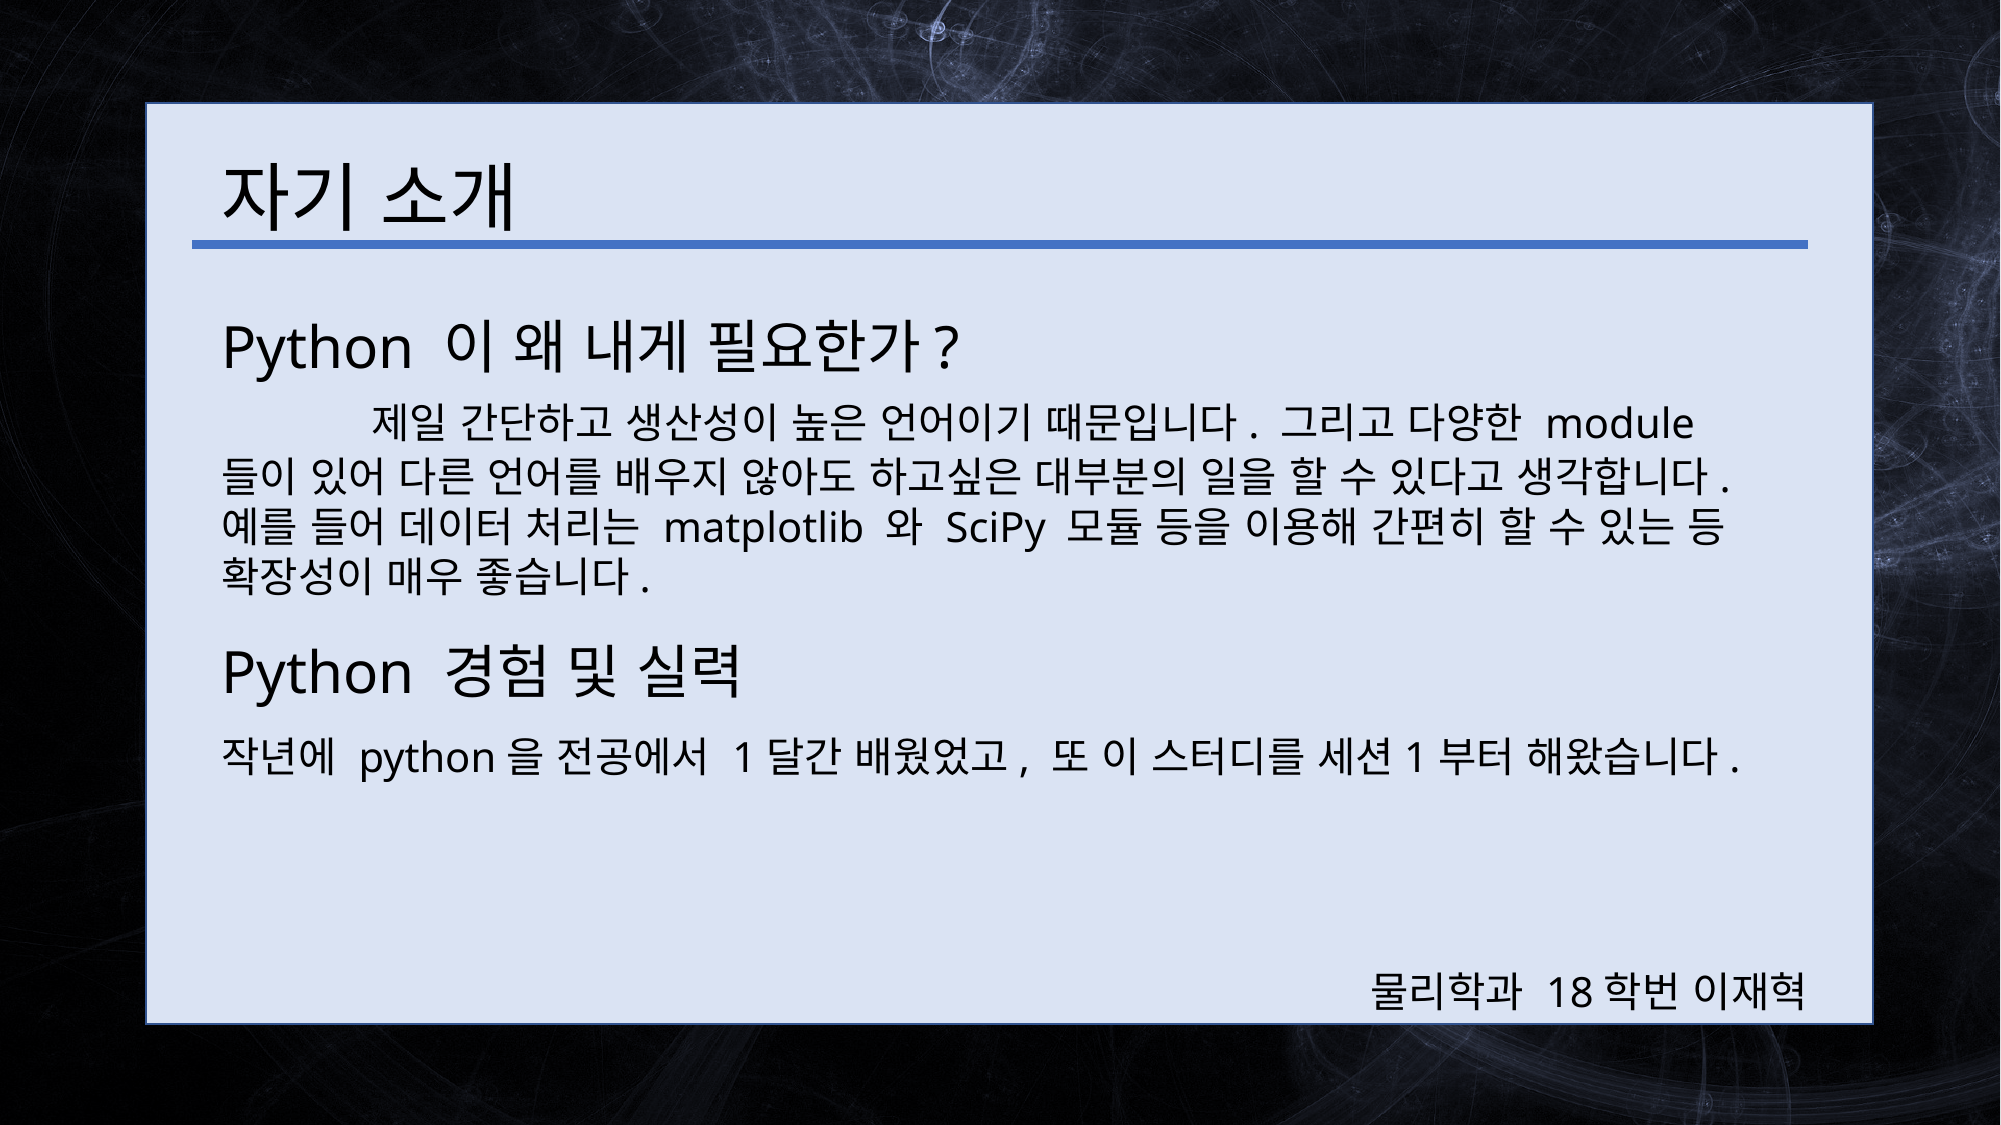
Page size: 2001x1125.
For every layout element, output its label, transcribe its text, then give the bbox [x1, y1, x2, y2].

text_box 자기 소개 Python 이 왜 내게 필요한가? 제일 간단하고 생산성이 높은 언어이기 때문입니다. 그리고 다양한 module들이 있어 다른 언어를 배우지 않아도 하고싶은 대부분의 일을 할 수 있다고 생각합니다. 예를 들어 데이터 처리는 matplotlib 와 SciPy 모듈 등을 이용해 간편히 할 수 있는 등 확장성이 매우 좋습니다. Python 경험 및 실력 작년에 python을 전공에서 1달간 배웠었고, 또 이 스터디를 세션1부터 해왔습니다. [206, 143, 1790, 240]
text_box 물리학과 18학번 이재혁 [1355, 958, 1903, 1024]
text_box 자기 소개 Python 이 왜 내게 필요한가? 제일 간단하고 생산성이 높은 언어이기 때문입니다. 그리고 다양한 module들이 있어 다른 언어를 배우지 않아도 하고싶은 대부분의 일을 할 수 있다고 생각합니다. 예를 들어 데이터 처리는 matplotlib 와 SciPy 모듈 등을 이용해 간편히 할 수 있는 등 확장성이 매우 좋습니다. Python 경험 및 실력 작년에 python을 전공에서 1달간 배웠었고, 또 이 스터디를 세션1부터 해왔습니다. [206, 249, 1790, 858]
text_box [145, 102, 1874, 1025]
